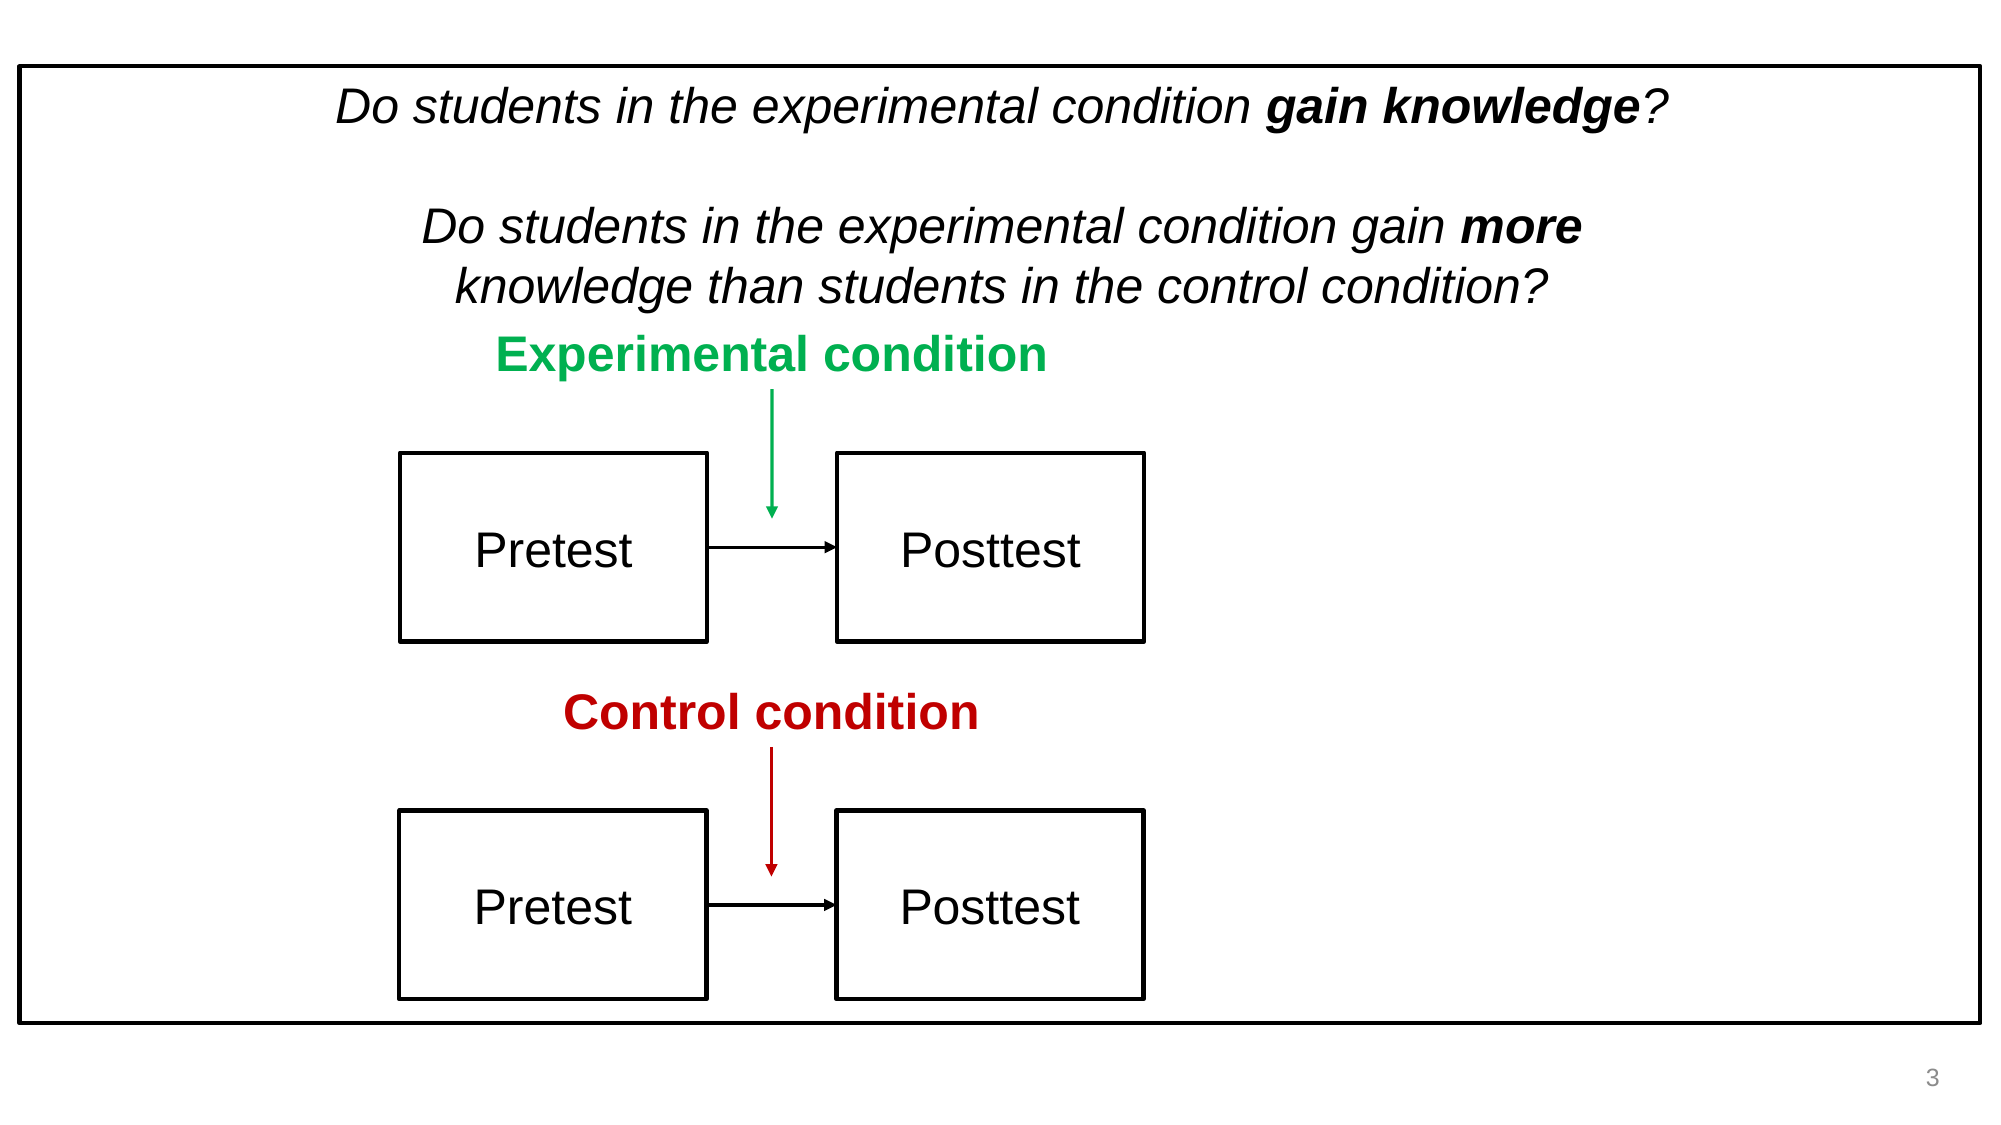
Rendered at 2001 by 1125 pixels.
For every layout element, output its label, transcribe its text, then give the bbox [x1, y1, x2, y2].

text_box [17, 64, 1982, 1025]
slide_number 3 [1488, 1046, 1955, 1107]
